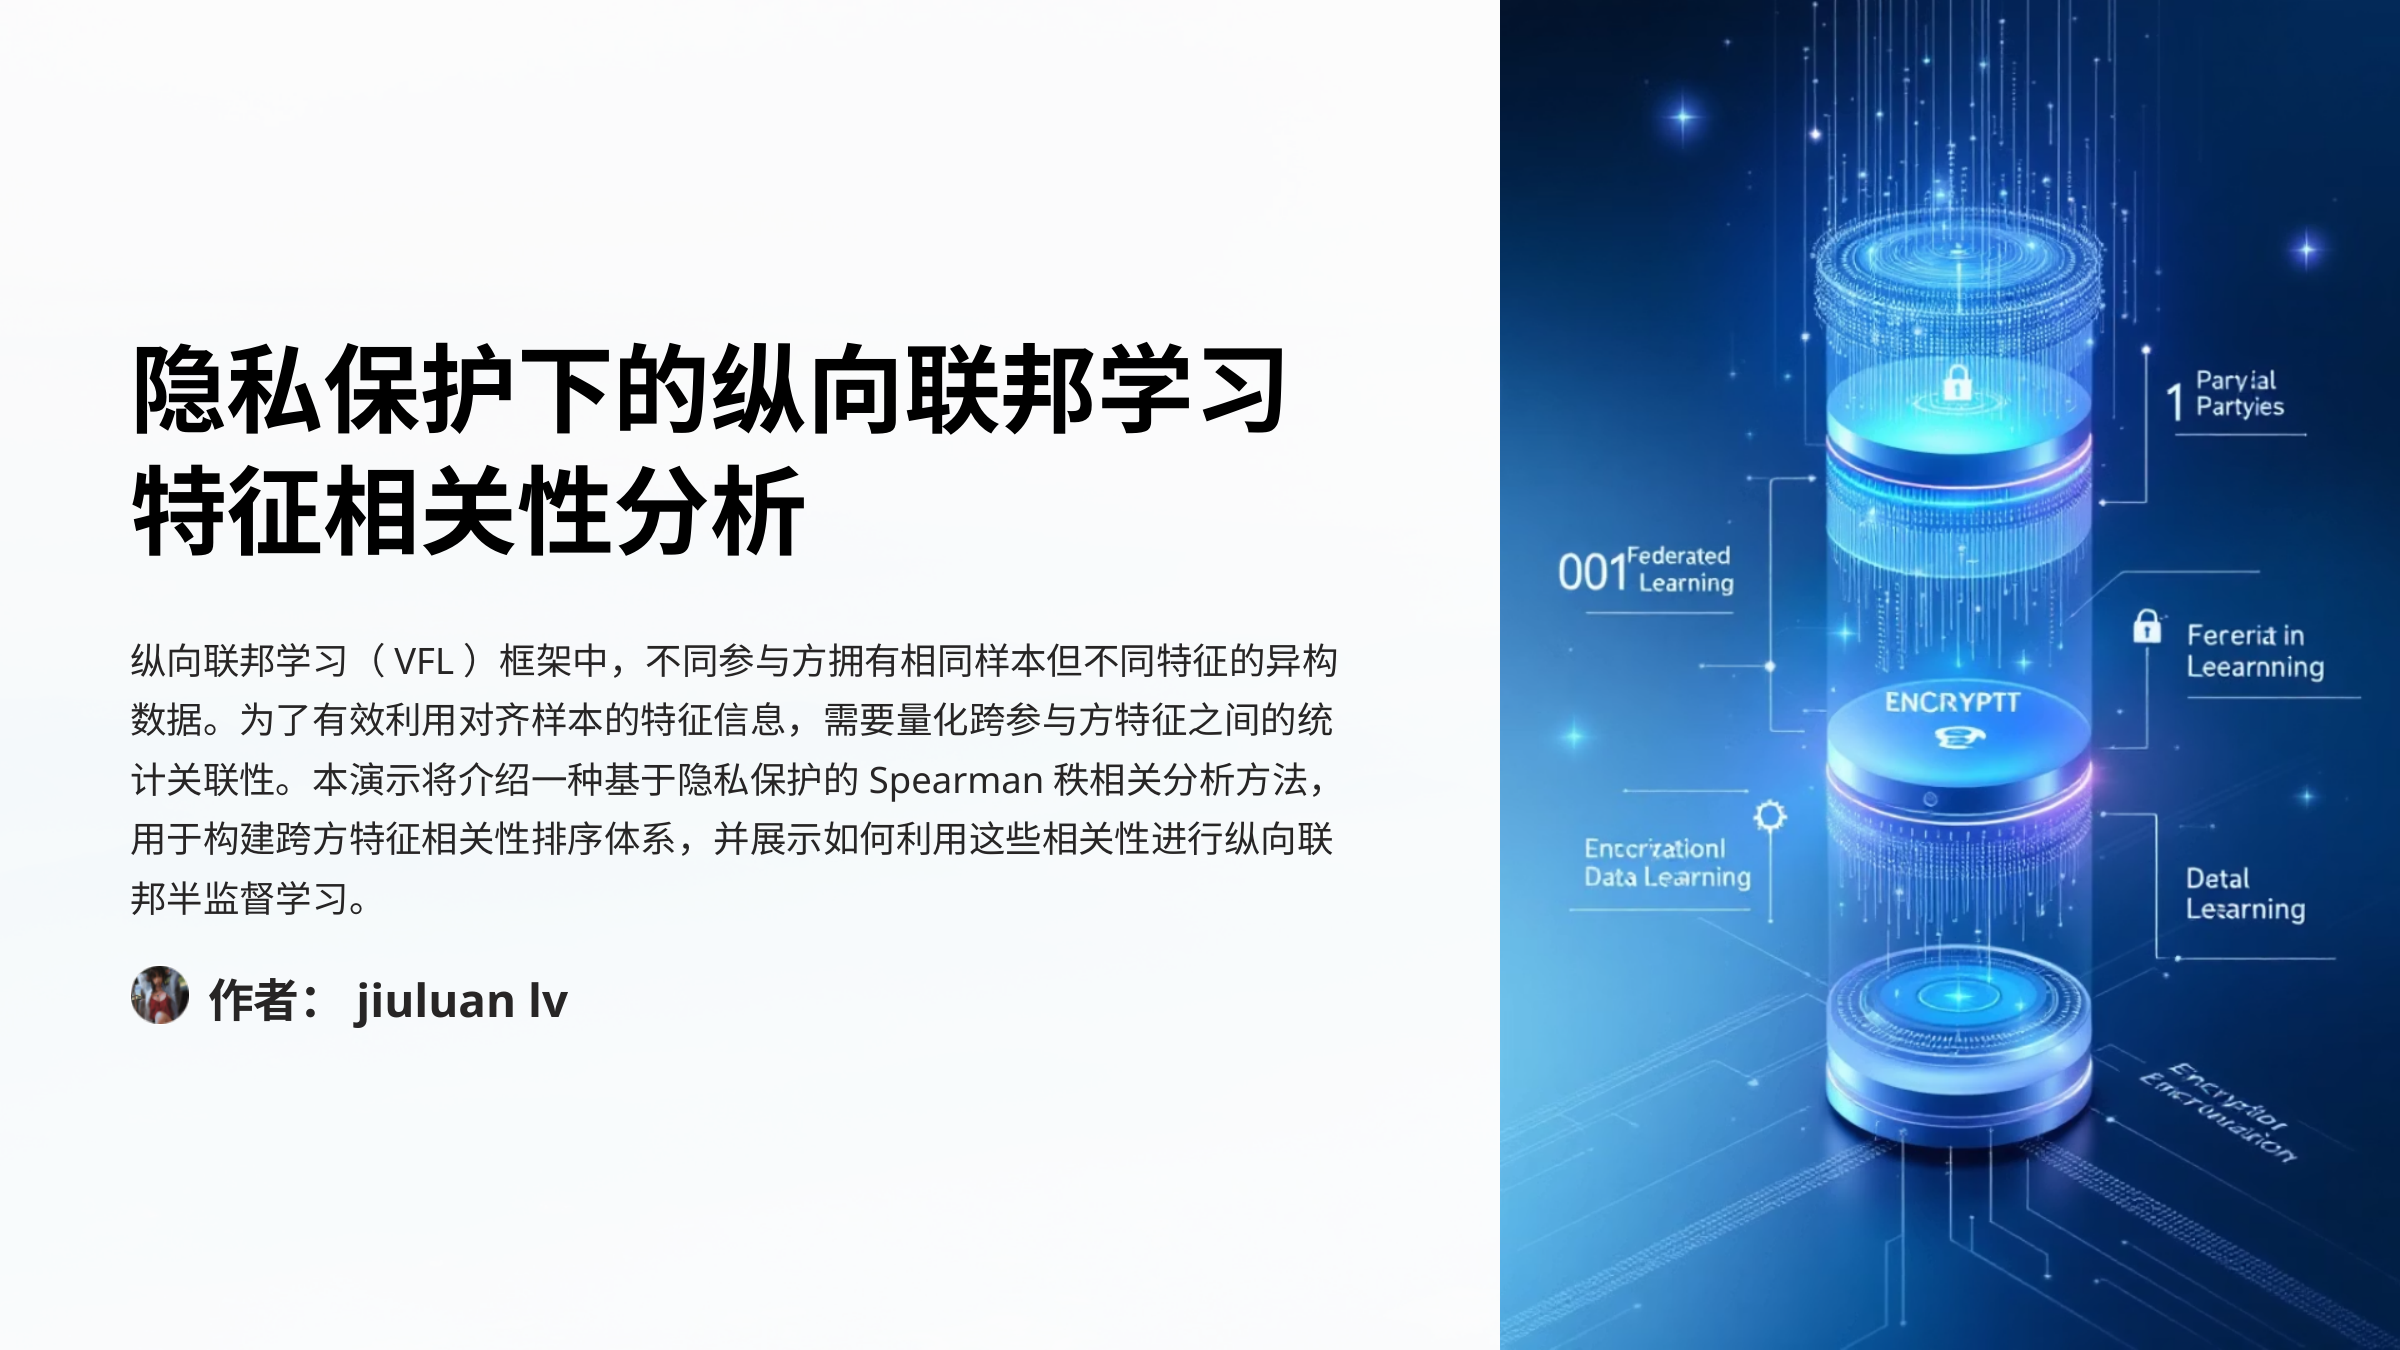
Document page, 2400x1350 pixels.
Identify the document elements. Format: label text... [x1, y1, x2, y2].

text_box 隐私保护下的纵向联邦学习特征相关性分析 [130, 322, 1370, 567]
picture [131, 966, 189, 1024]
picture [1499, 0, 2400, 1350]
text_box 纵向联邦学习（VFL）框架中，不同参与方拥有相同样本但不同特征的异构数据。为了有效利用对齐样本的特征信息，需要量化跨参与方特征之间的统计关联性。本演示将介绍一种基于隐私保护的Spearman秩相关分析方法，用于构建跨方特征相关性排序体系，并展示如何利用这些相关性进行纵向联邦半监督学习。 [130, 622, 1370, 921]
text_box 作者：jiuluan lv [208, 962, 552, 1028]
